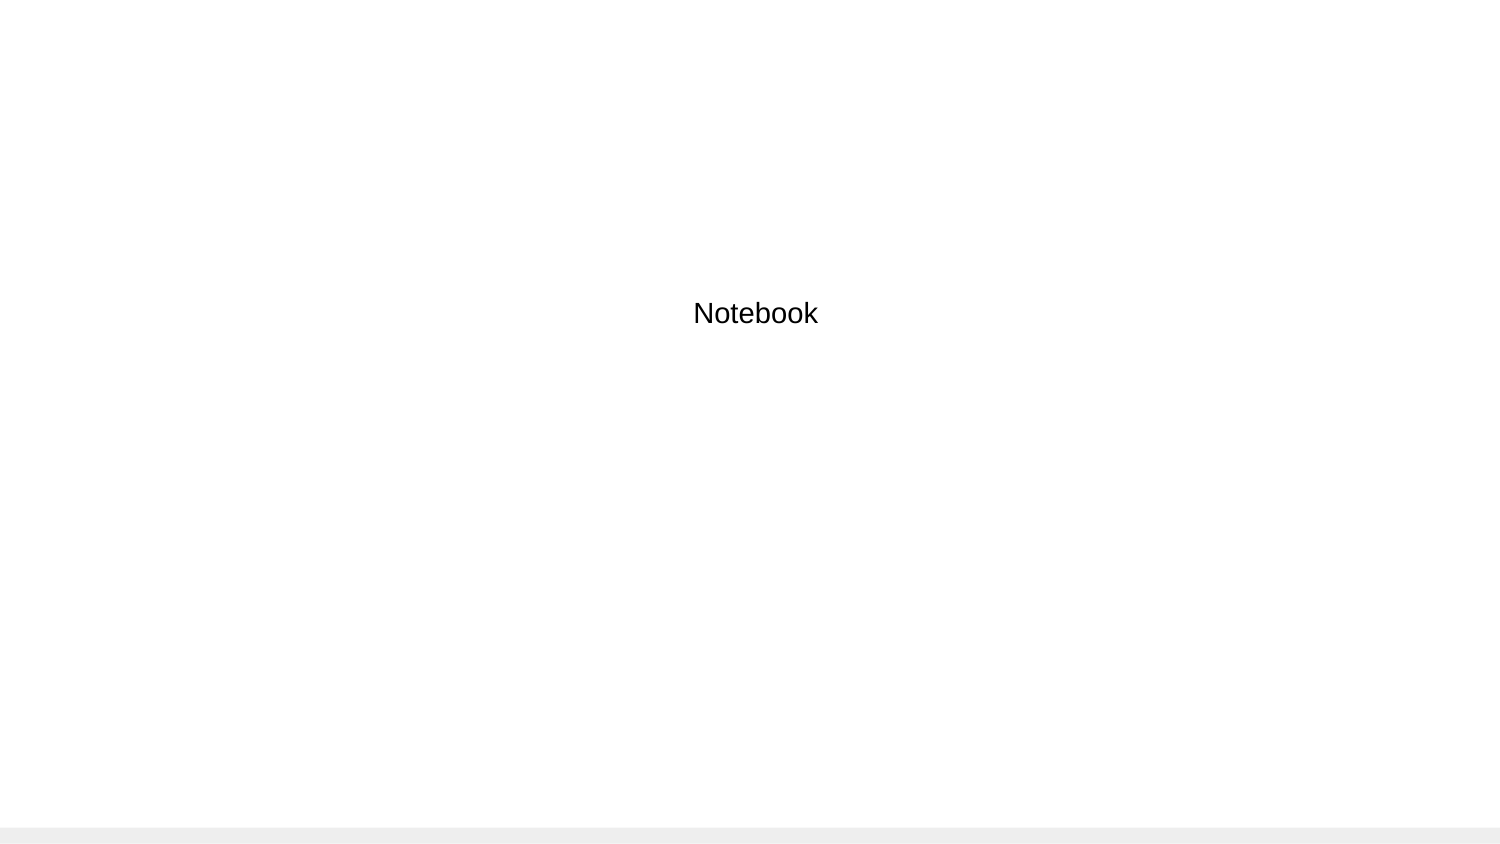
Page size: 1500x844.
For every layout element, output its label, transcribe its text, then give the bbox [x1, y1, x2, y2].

title Notebook [57, 265, 1455, 360]
